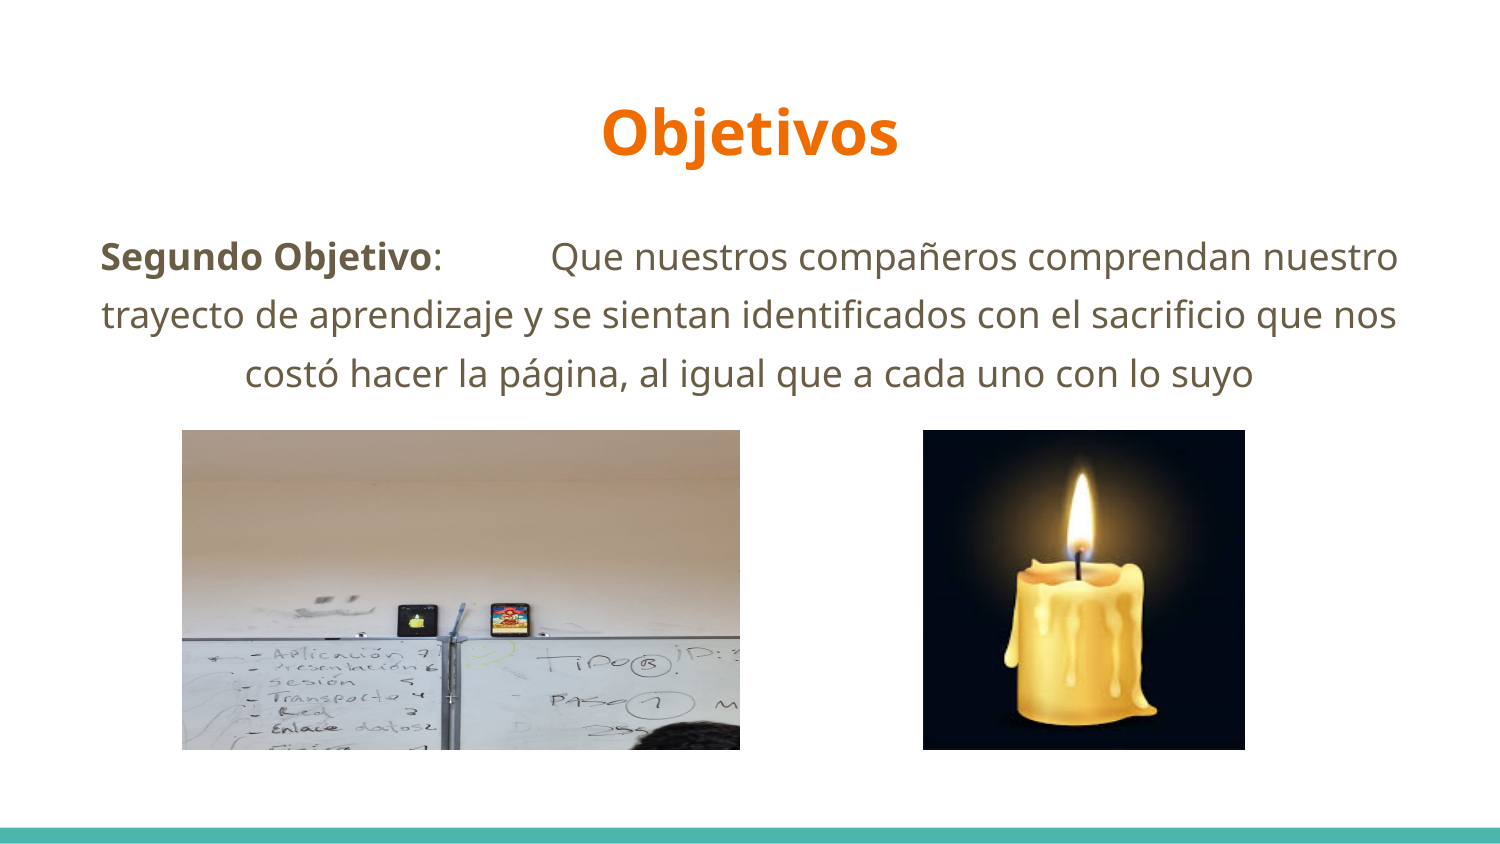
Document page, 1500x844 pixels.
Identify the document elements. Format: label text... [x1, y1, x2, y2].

list Segundo Objetivo: Que nuestros compañeros comprendan nuestro trayecto de aprendizaje y se sientan identificados con el sacrificio que nos costó hacer la página, al igual que a cada uno con lo suyo [51, 207, 1449, 750]
picture [181, 430, 740, 750]
picture [923, 430, 1245, 750]
title Objetivos [51, 72, 1449, 189]
